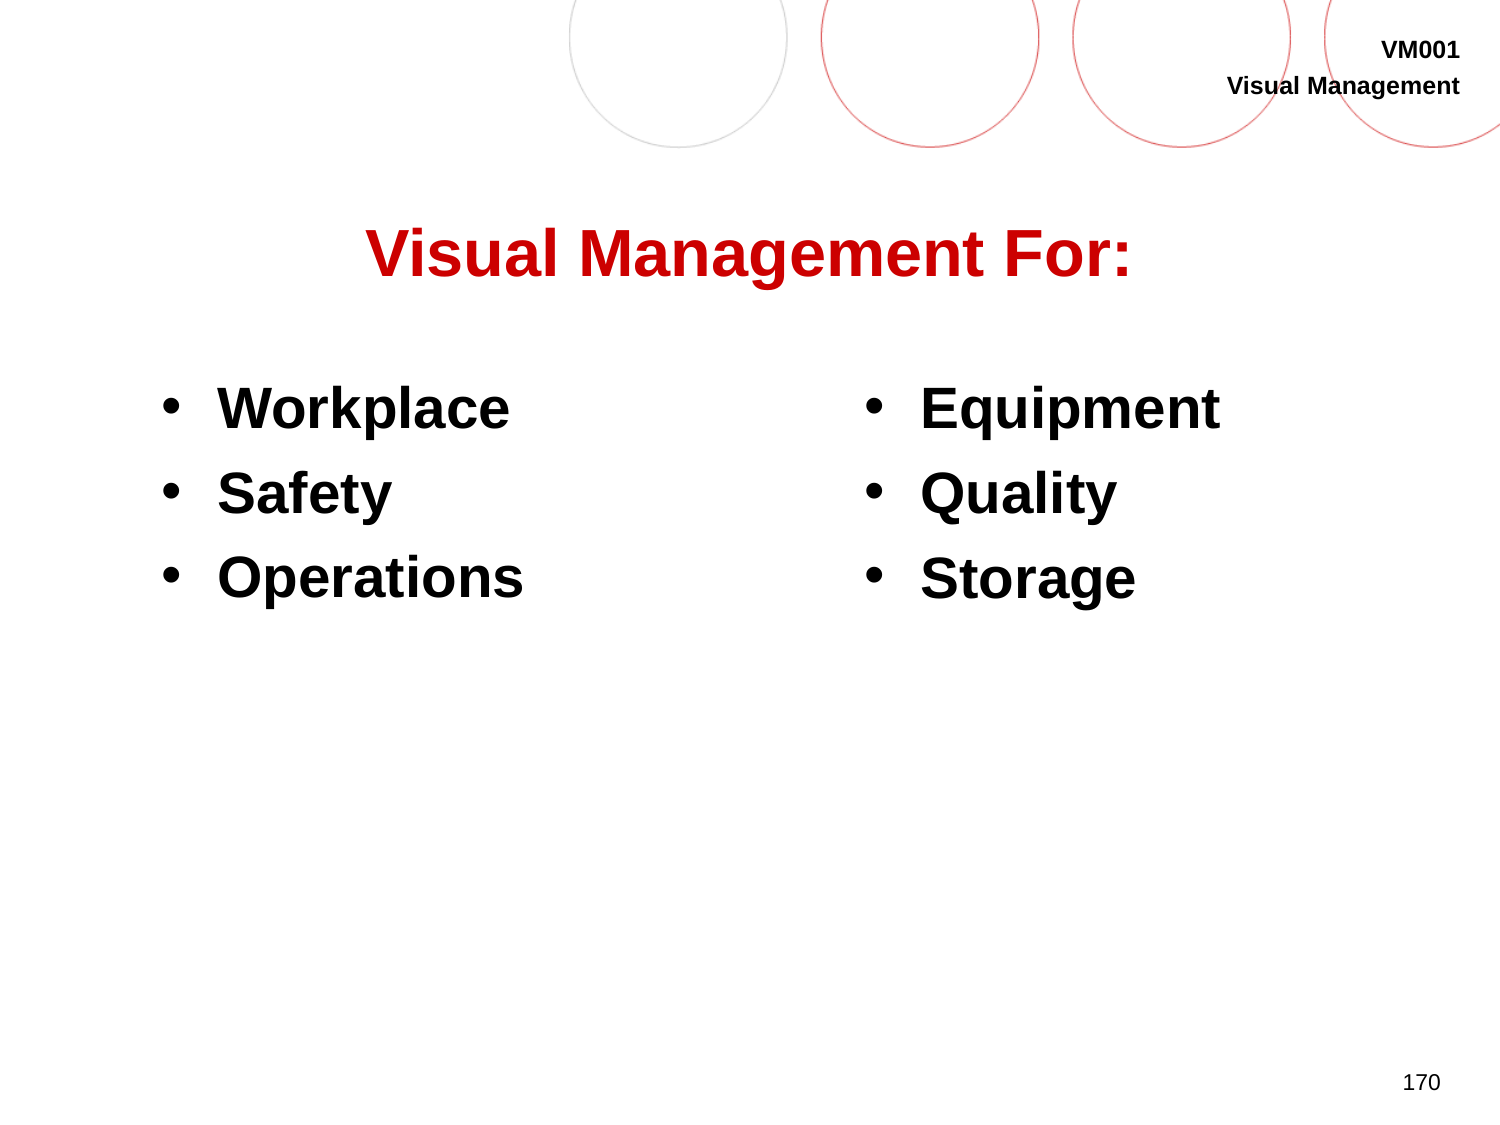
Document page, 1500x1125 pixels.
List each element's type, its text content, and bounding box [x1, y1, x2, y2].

title Visual Management For: [93, 222, 1406, 314]
list Workplace Safety Operations [161, 370, 744, 701]
picture [568, 0, 1500, 149]
list Equipment Quality Storage [864, 370, 1340, 682]
